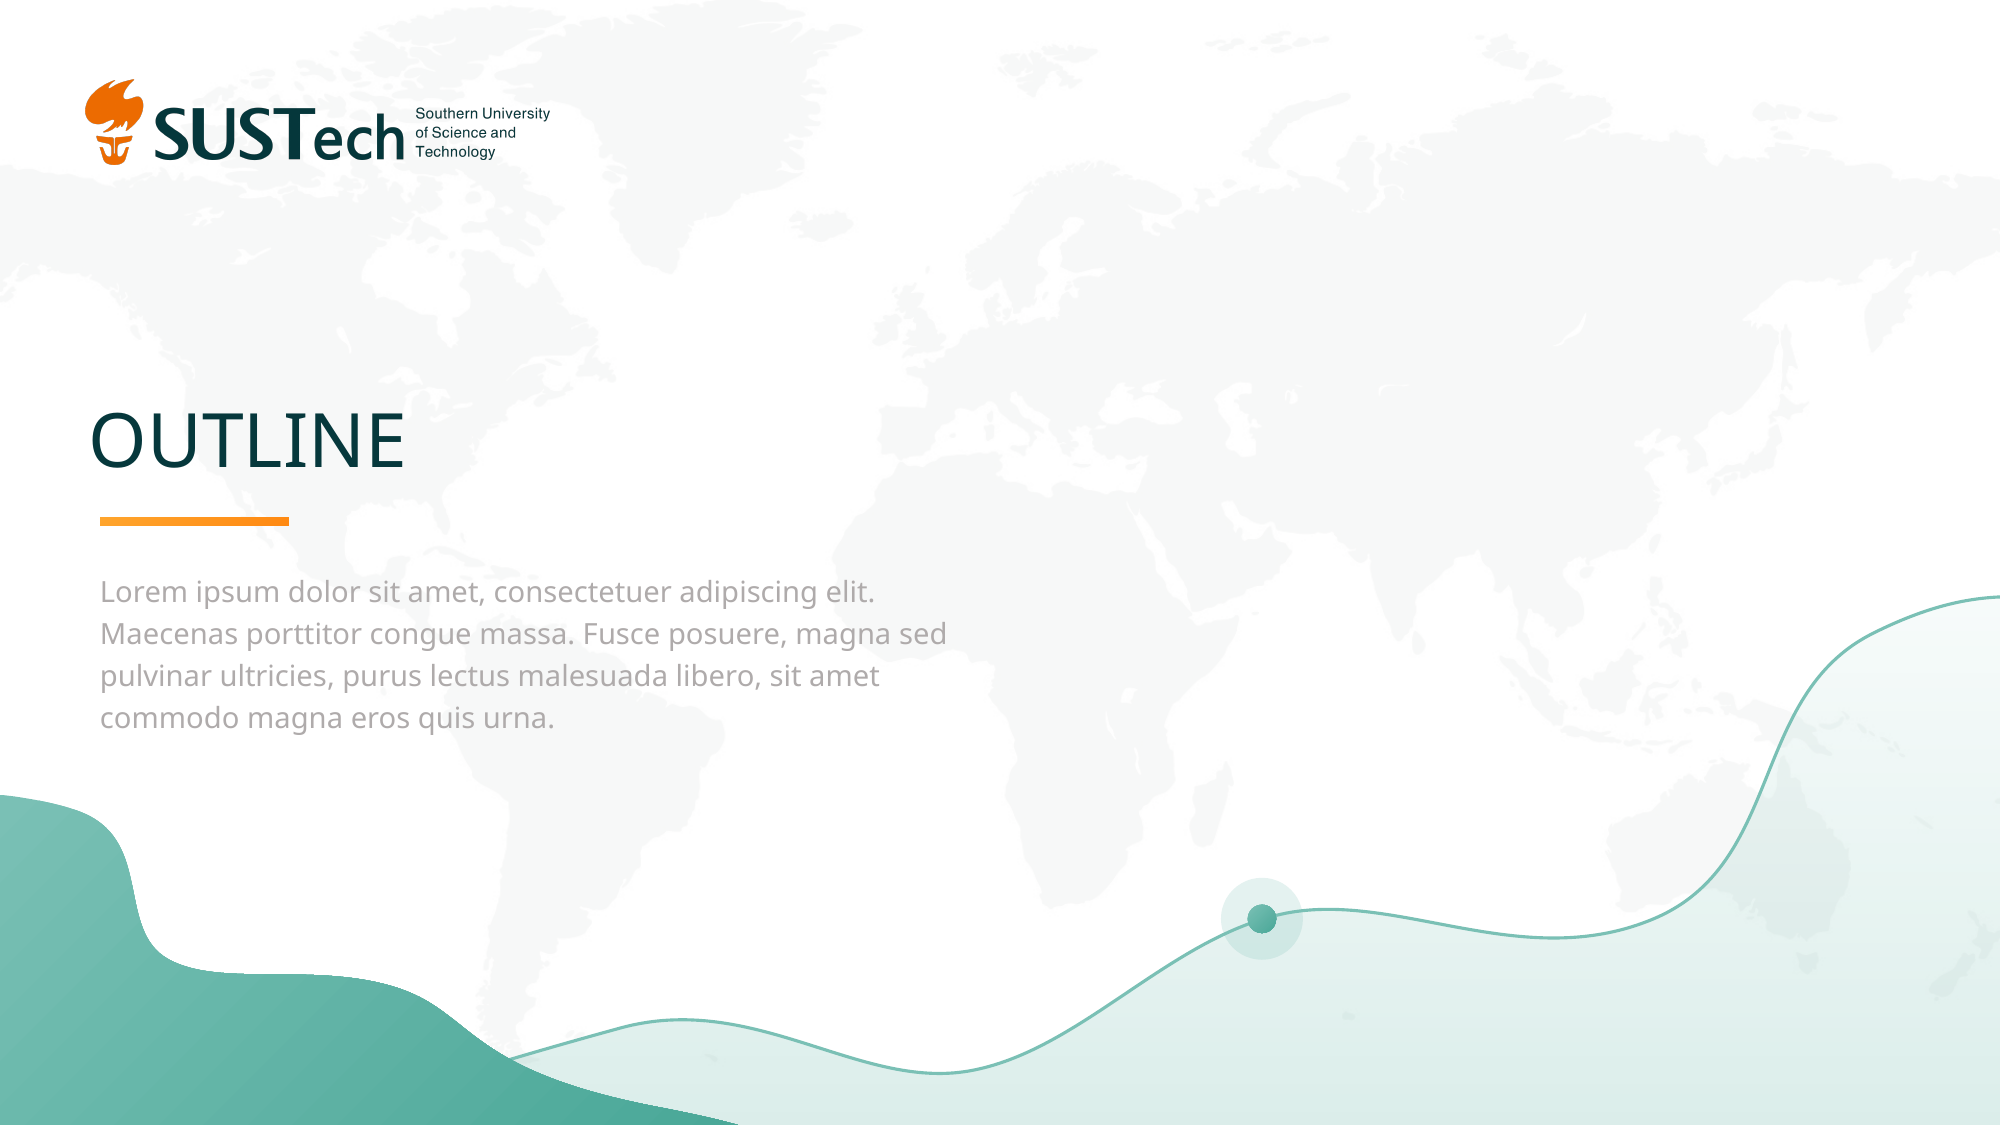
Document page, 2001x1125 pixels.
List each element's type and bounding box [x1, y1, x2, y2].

text_box [1220, 877, 1303, 960]
picture [0, 0, 2000, 1125]
text_box [74, 385, 972, 740]
